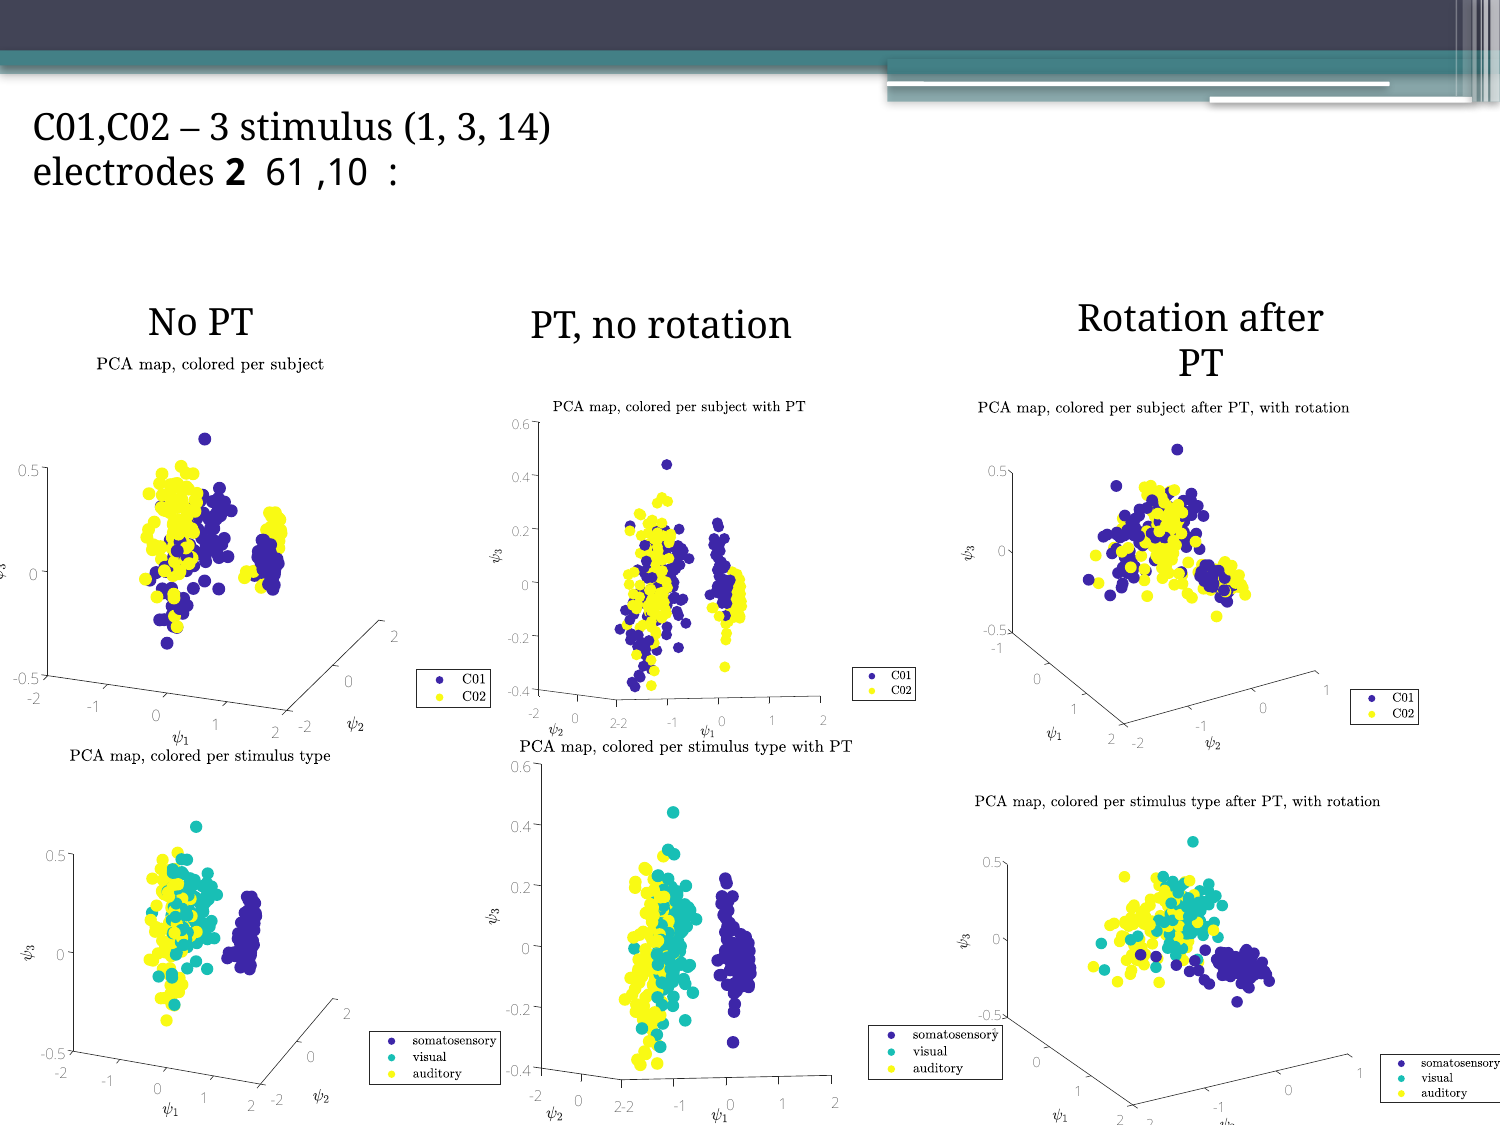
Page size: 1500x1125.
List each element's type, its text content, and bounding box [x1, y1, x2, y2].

text_box Rotation after PT [1037, 286, 1365, 389]
text_box No PT [53, 290, 349, 344]
text_box C01,C02 – 3 stimulus (1, 3, 14) : 10, 61 2 electrodes [17, 96, 1046, 201]
text_box PT, no rotation [513, 293, 810, 353]
picture [0, 346, 1500, 1125]
